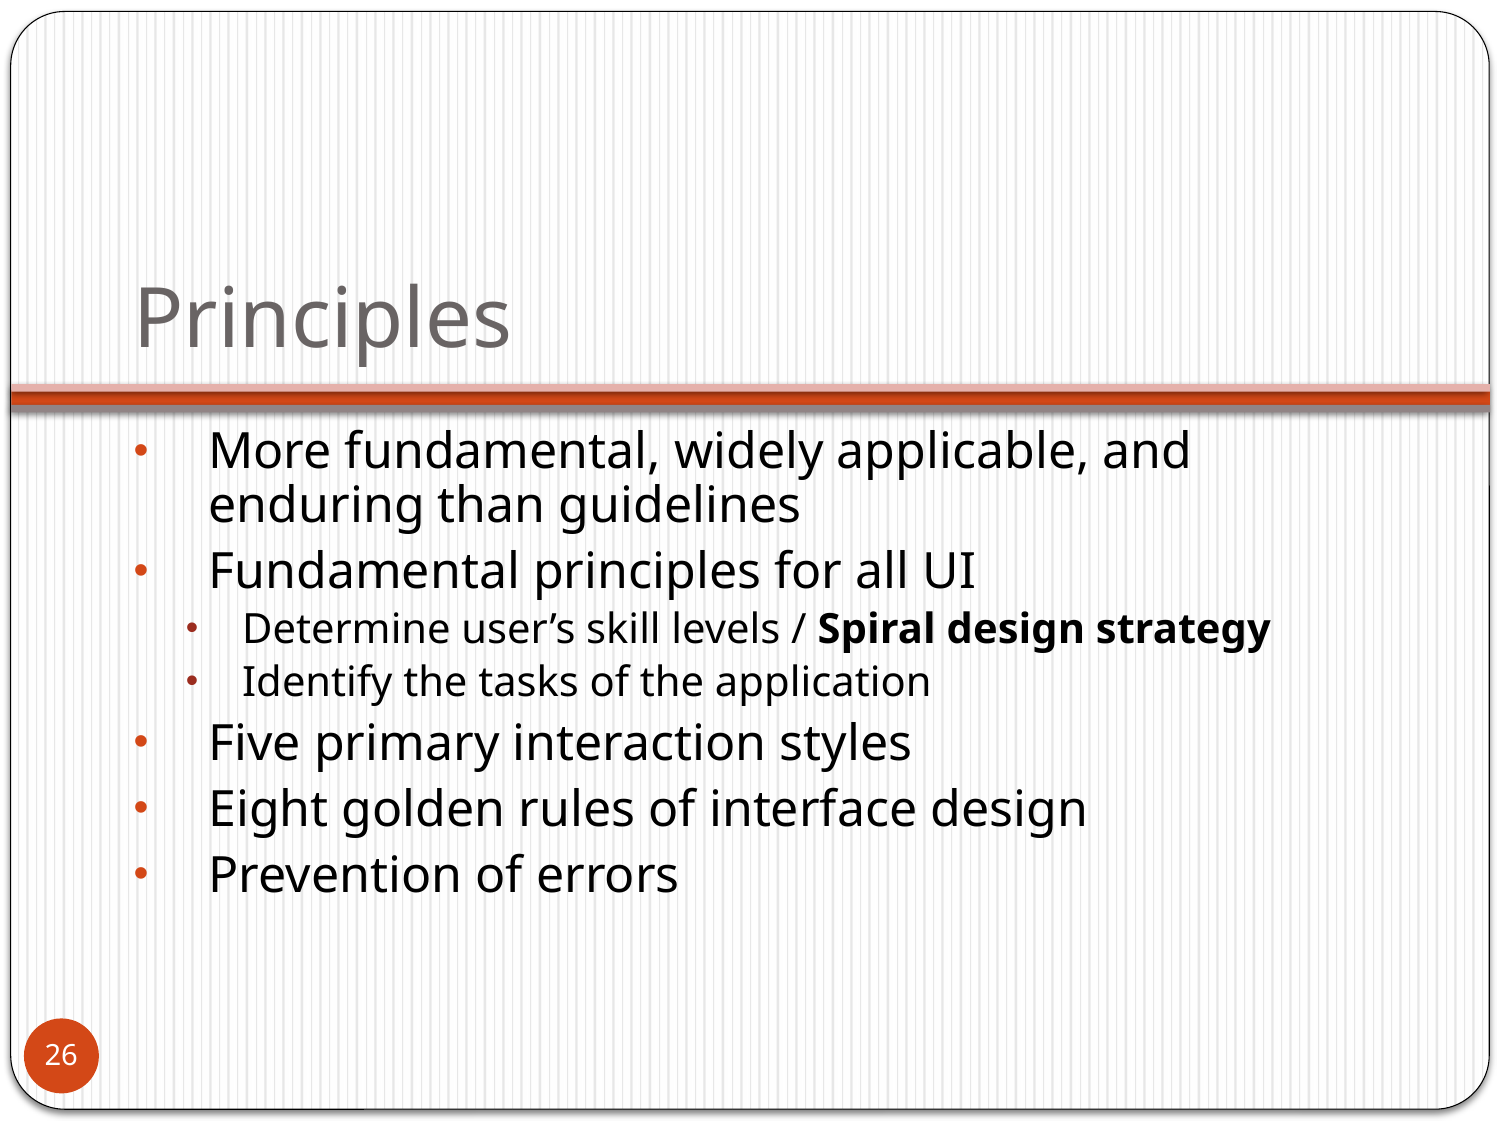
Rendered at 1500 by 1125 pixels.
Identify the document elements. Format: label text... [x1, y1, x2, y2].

title Principles [118, 155, 1394, 380]
list More fundamental, widely applicable, and enduring than guidelines Fundamental principles for all UI Determine user’s skill levels / Spiral design strategy Identify the tasks of the application Five primary interaction styles Eight golden rules of interface design Prevention of errors [118, 417, 1394, 1026]
slide_number 26 [23, 1018, 99, 1094]
